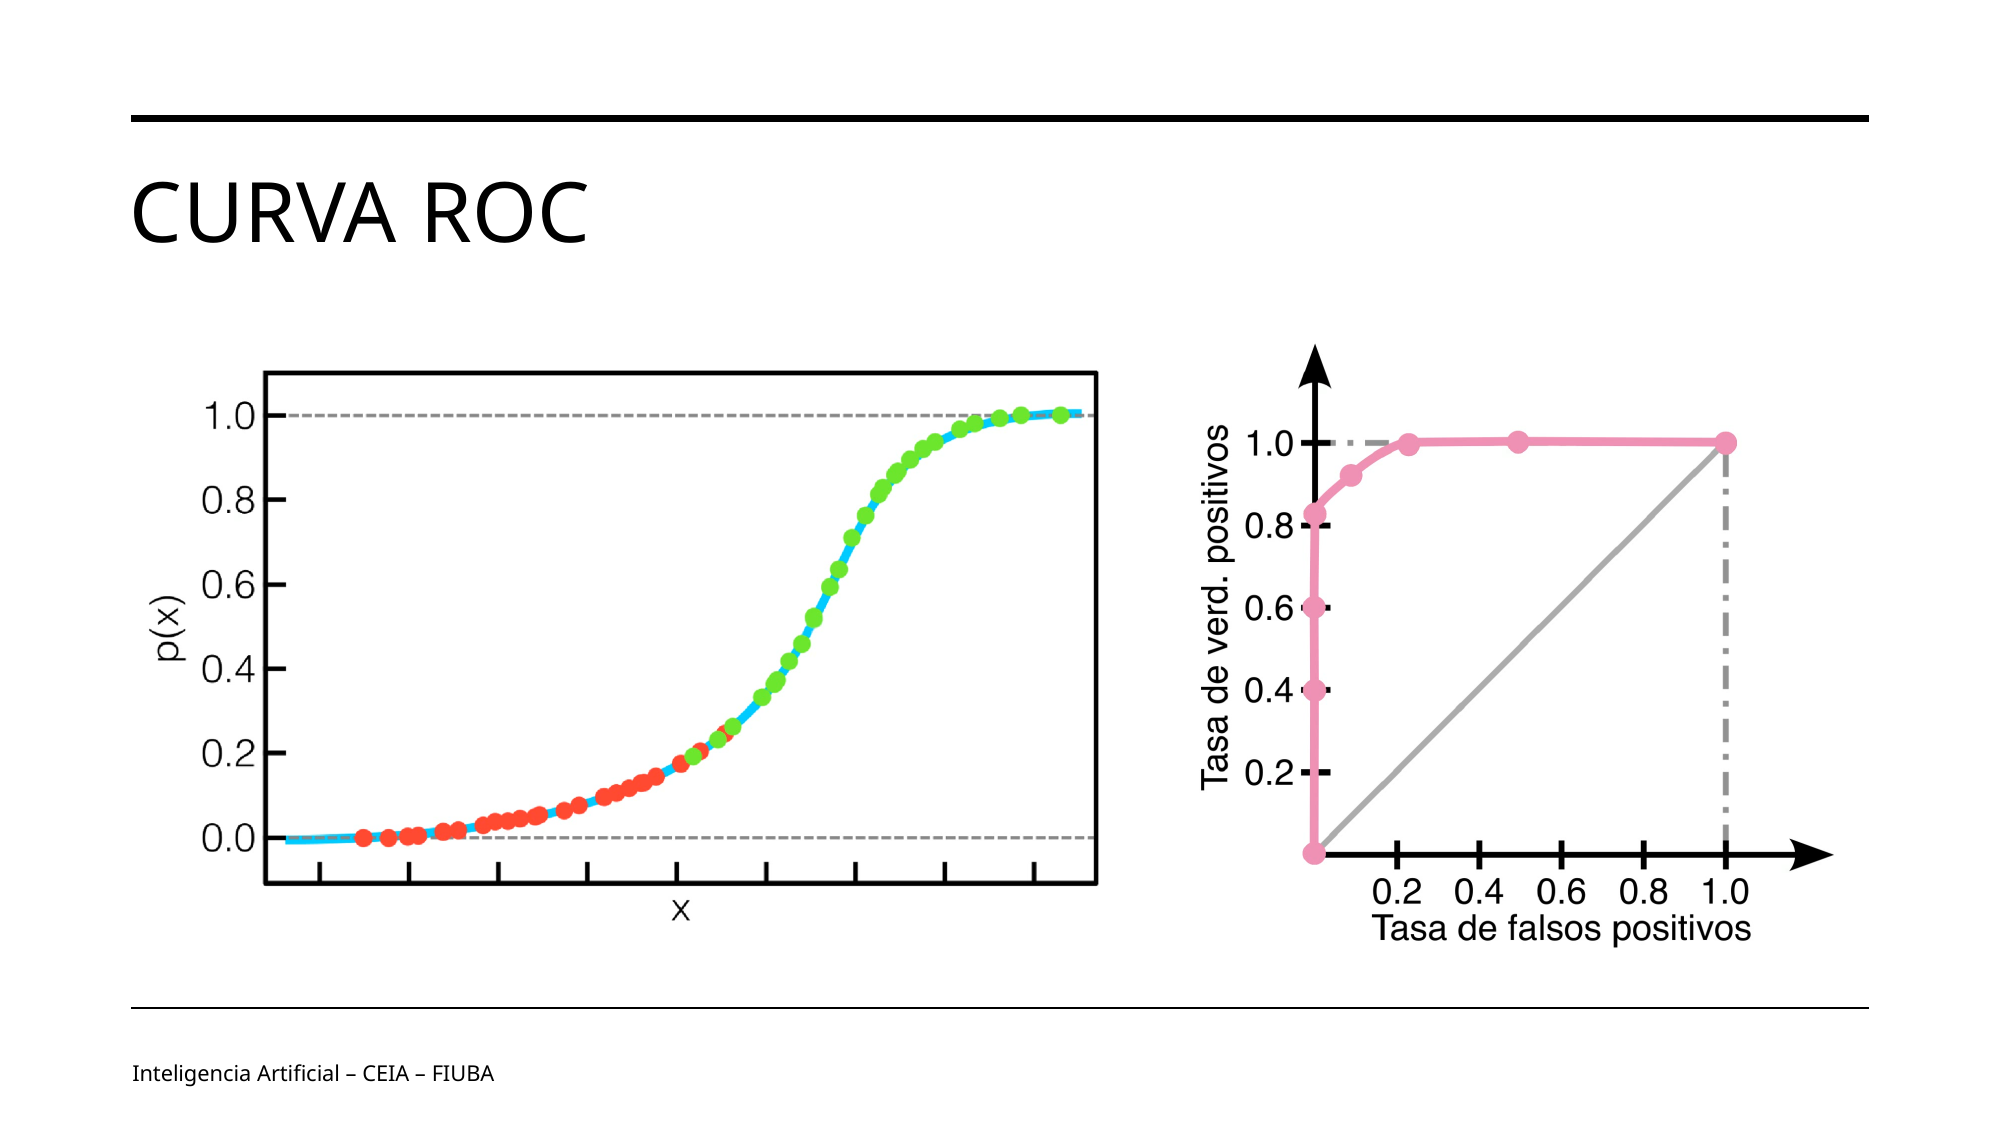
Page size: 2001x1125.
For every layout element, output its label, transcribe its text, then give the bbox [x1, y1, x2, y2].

footer Inteligencia Artificial – CEIA – FIUBA [117, 1042, 862, 1103]
title Curva ROC [114, 151, 1869, 290]
picture [133, 325, 1851, 962]
